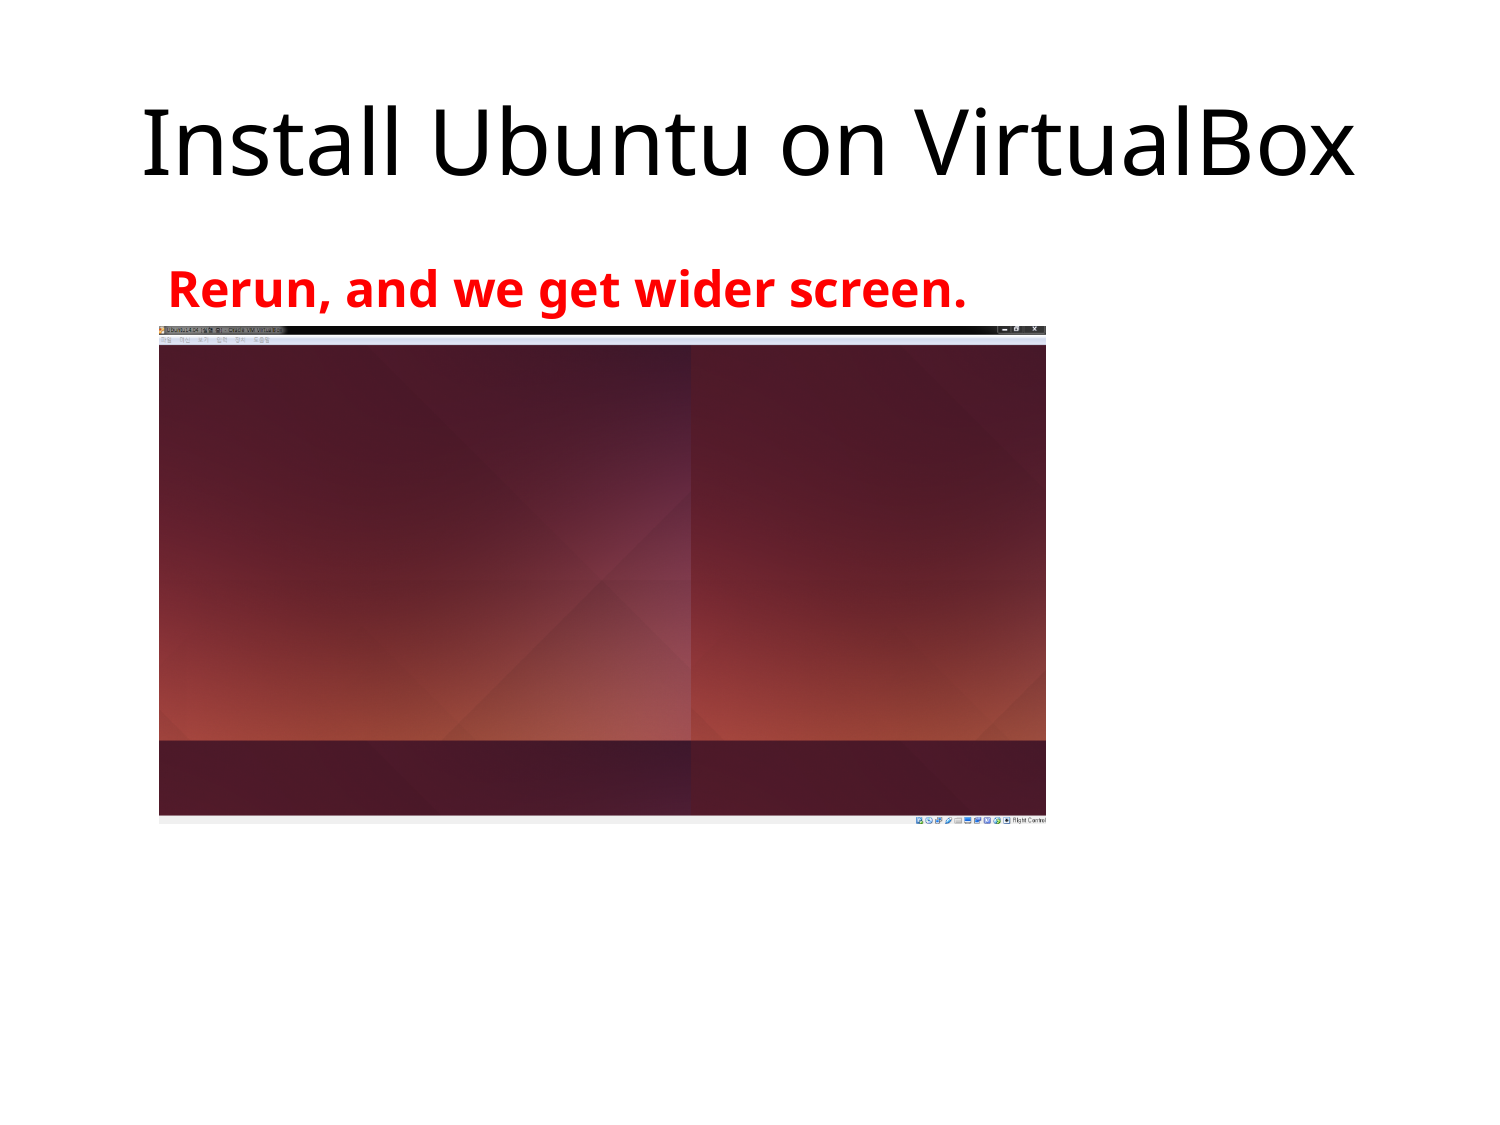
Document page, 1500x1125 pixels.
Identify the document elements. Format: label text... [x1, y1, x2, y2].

title Install Ubuntu on VirtualBox [75, 45, 1425, 233]
picture [159, 326, 1046, 825]
text_box Rerun, and we get wider screen. [152, 250, 996, 326]
